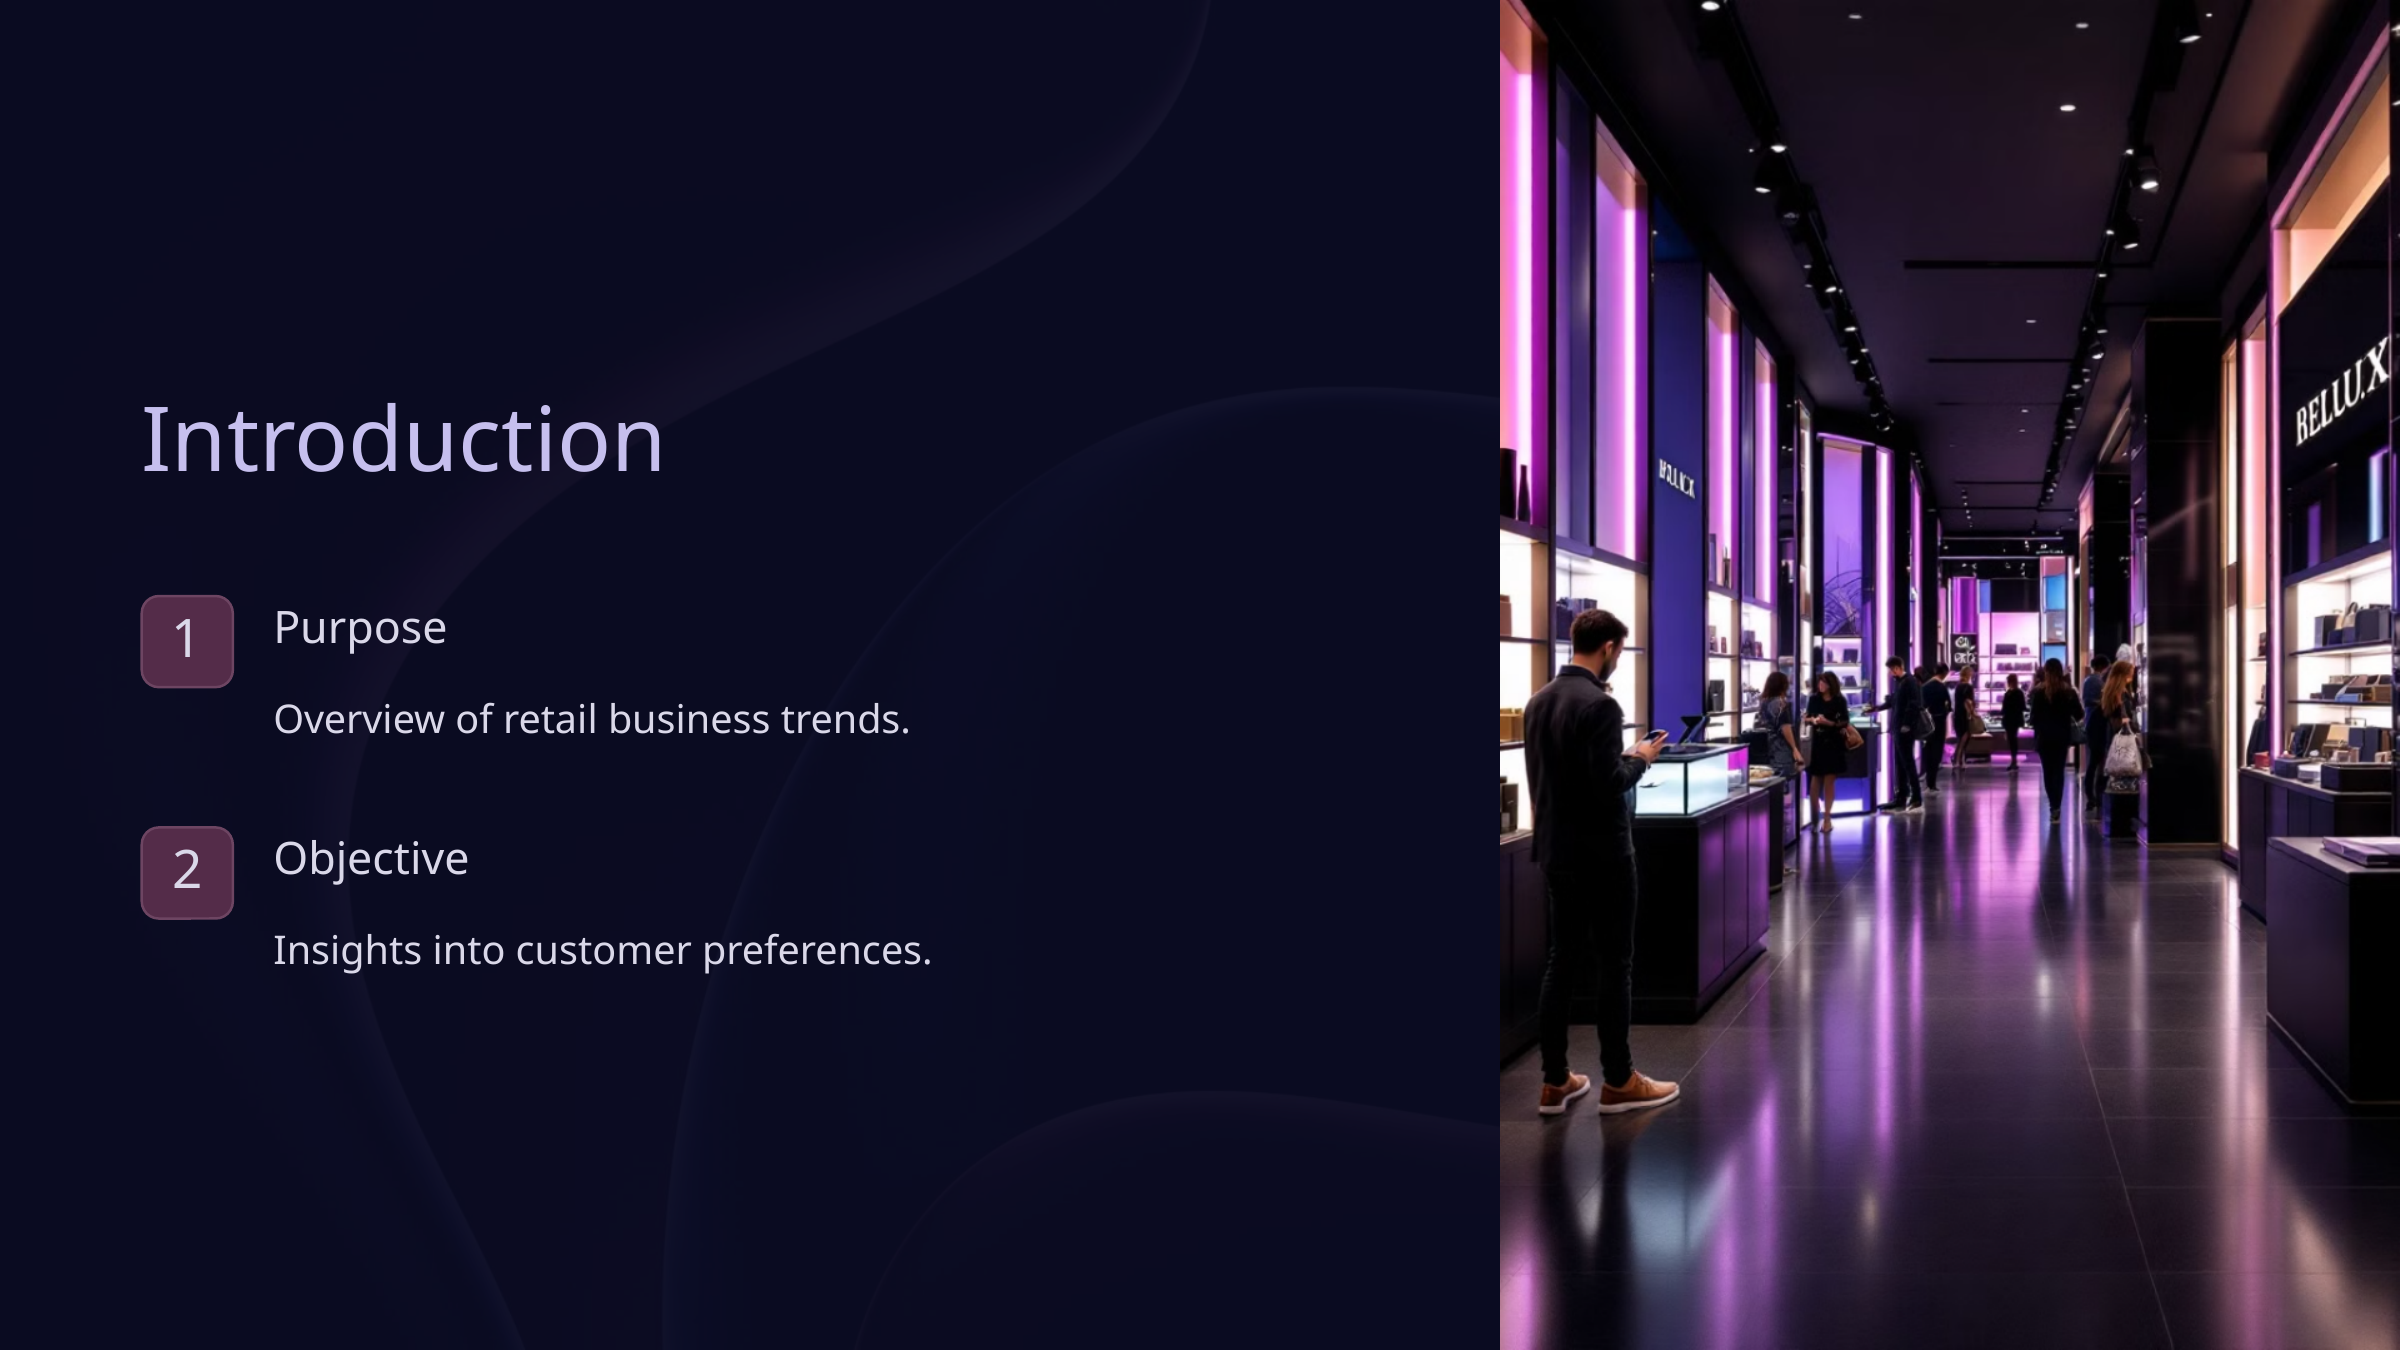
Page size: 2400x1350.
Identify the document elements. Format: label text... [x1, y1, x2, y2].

text_box Introduction [141, 377, 1042, 490]
picture [1499, 0, 2400, 1350]
text_box [141, 596, 233, 688]
text_box 2 [171, 845, 204, 900]
text_box 1 [177, 614, 198, 669]
text_box Purpose [273, 596, 724, 653]
text_box Objective [273, 827, 724, 884]
text_box [141, 827, 233, 919]
text_box Overview of retail business trends. [273, 676, 1359, 742]
text_box Insights into customer preferences. [273, 907, 1359, 973]
